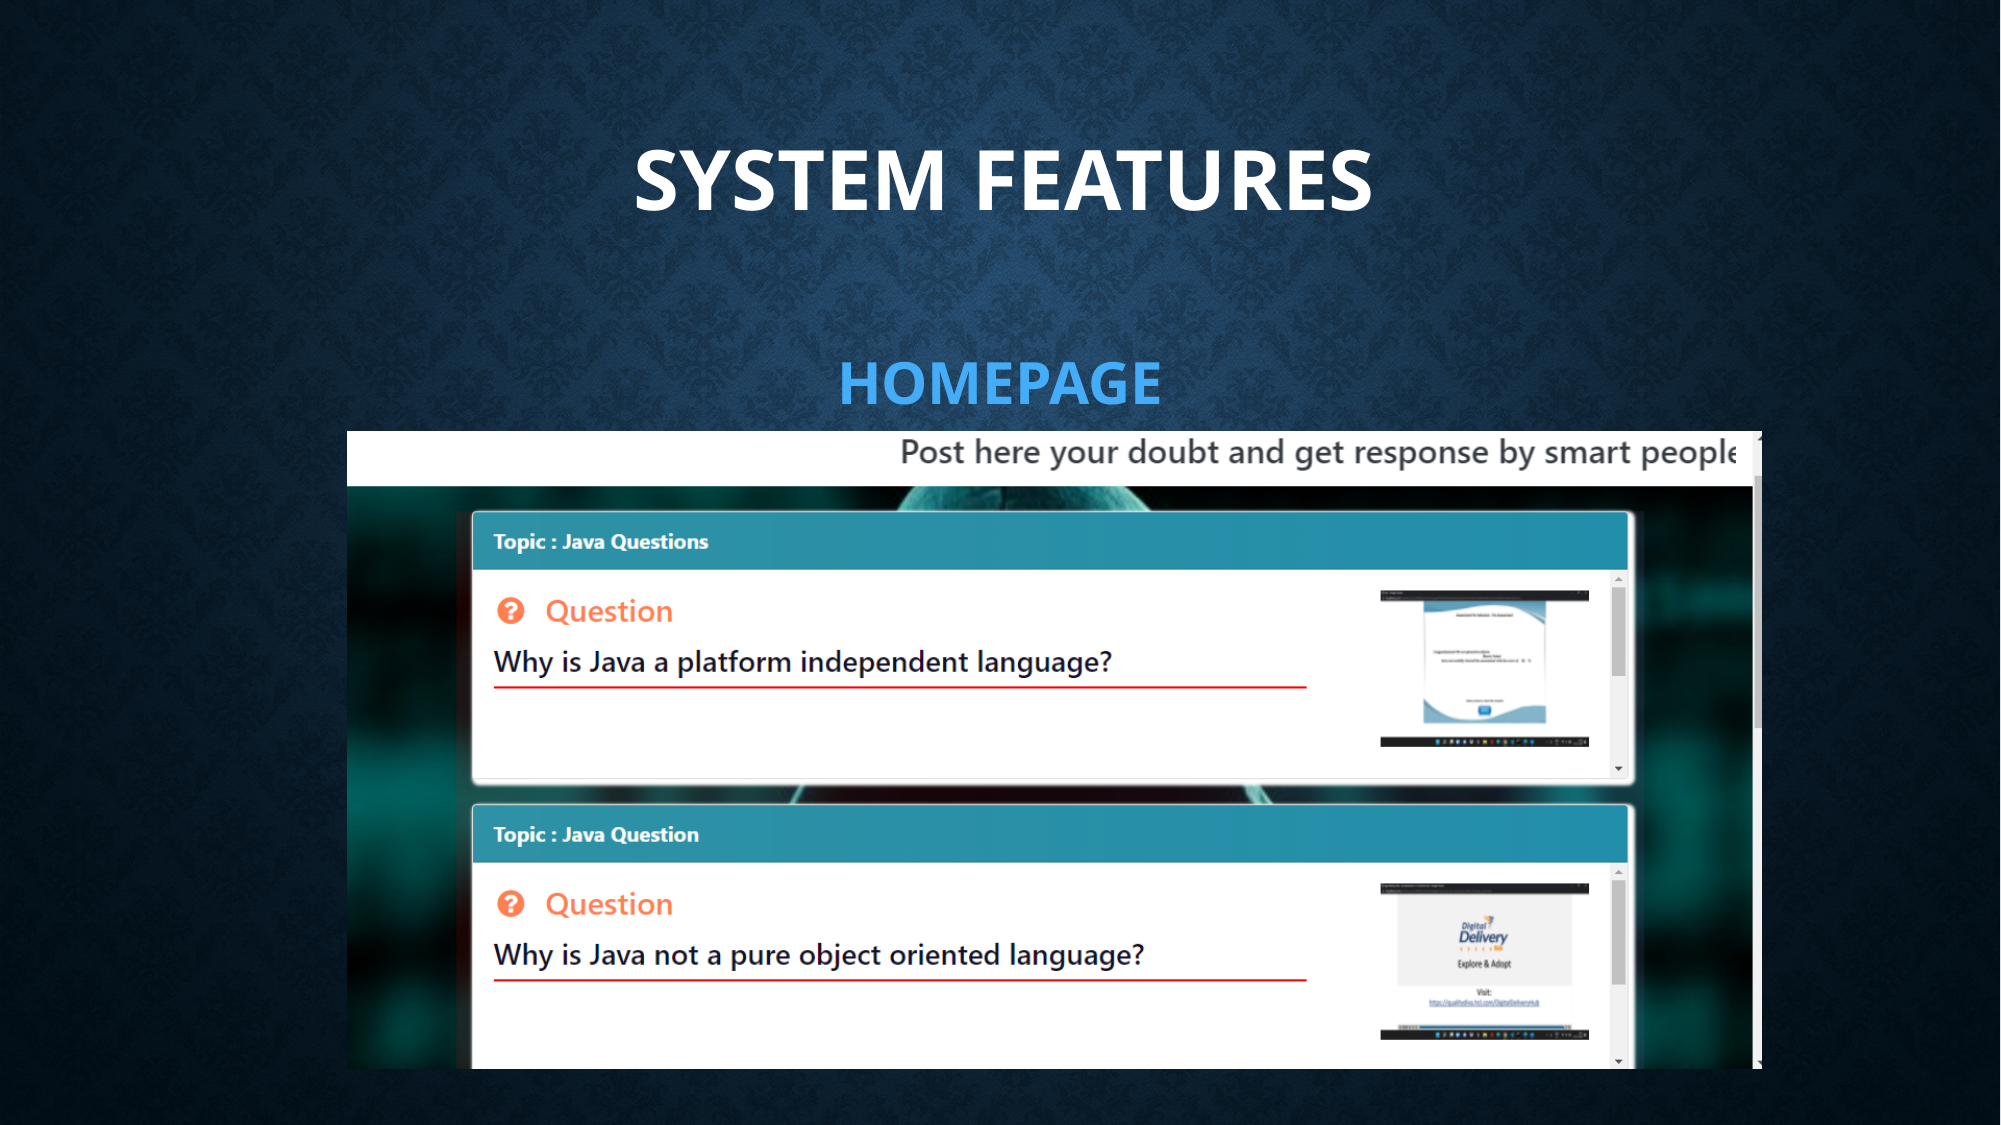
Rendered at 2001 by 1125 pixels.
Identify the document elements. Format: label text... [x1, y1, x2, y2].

picture [347, 430, 1762, 1069]
title System Features [201, 107, 1799, 237]
list Homepage [201, 324, 1799, 1018]
